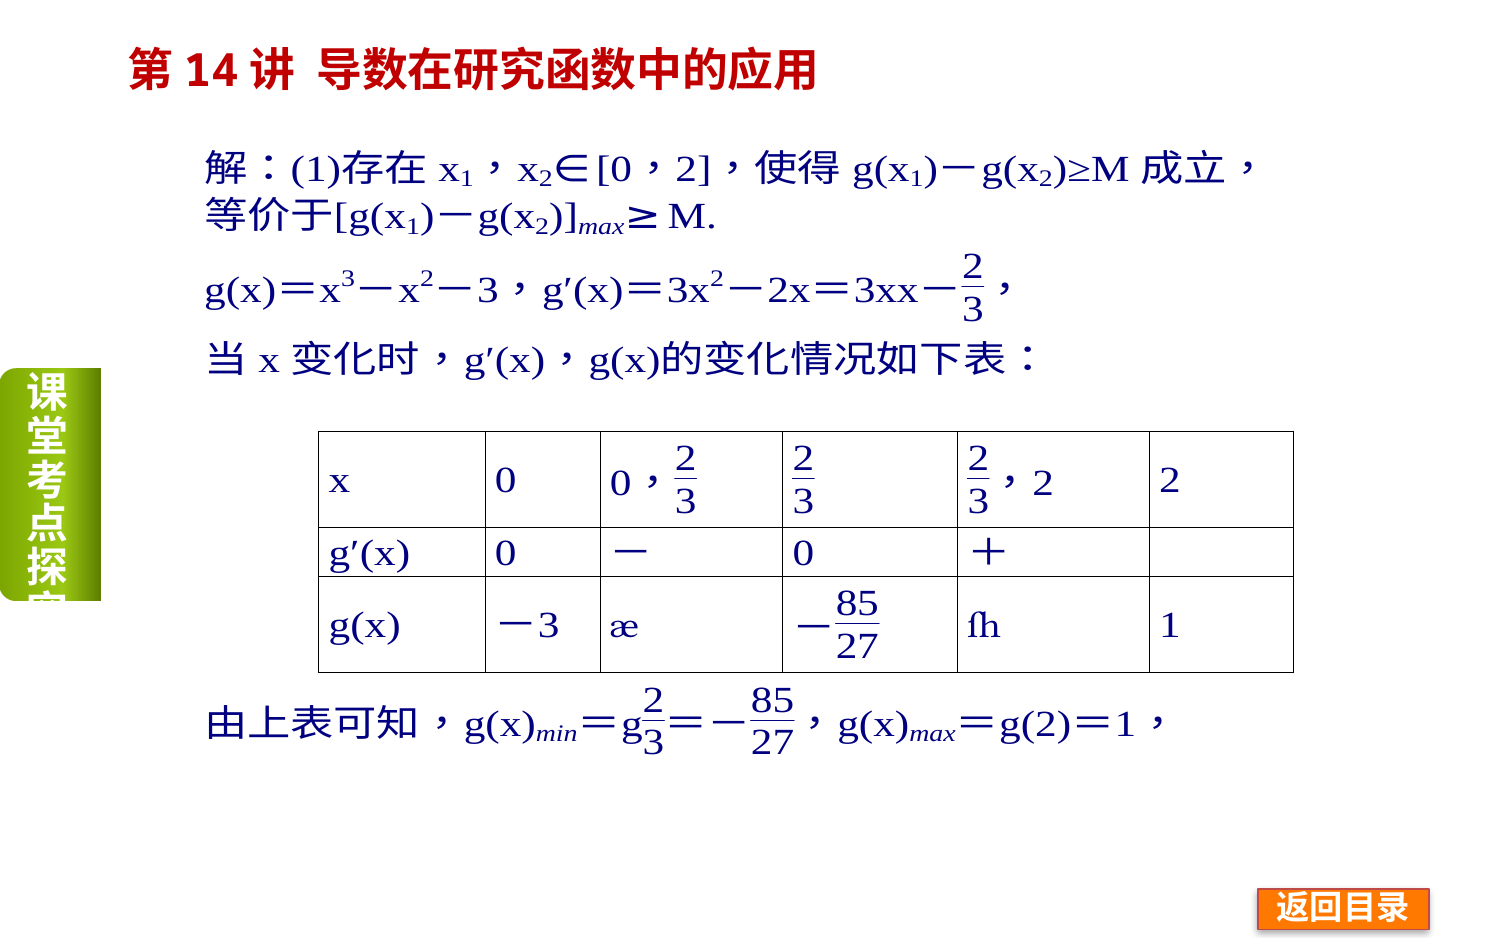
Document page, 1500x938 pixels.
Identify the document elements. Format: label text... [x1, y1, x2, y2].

text_box 第14讲 导数在研究函数中的应用 [112, 35, 1211, 101]
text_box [0, 364, 101, 602]
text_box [193, 143, 1419, 938]
text_box 返回目录 [1423, 888, 1430, 930]
